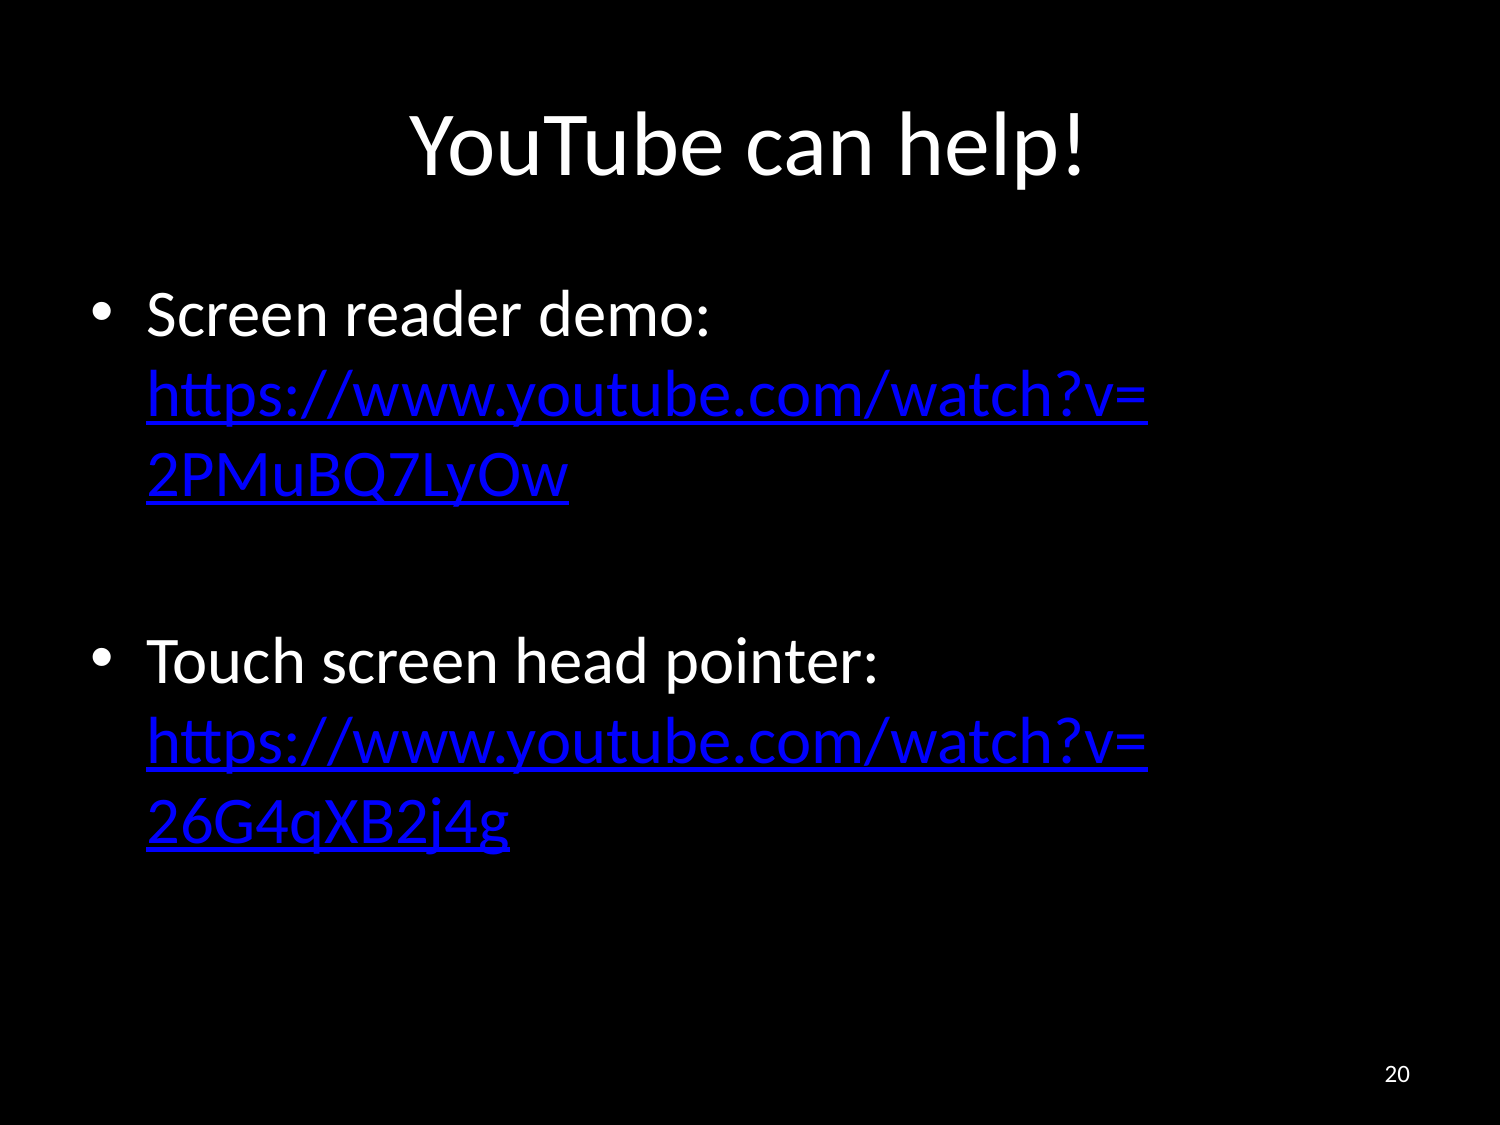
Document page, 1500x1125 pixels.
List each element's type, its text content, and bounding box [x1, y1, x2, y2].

list Screen reader demo: https://www.youtube.com/watch?v=2PMuBQ7LyOw Touch screen head pointer: https://www.youtube.com/watch?v=26G4qXB2j4g [75, 262, 1425, 1005]
title YouTube can help! [75, 45, 1425, 233]
slide_number 20 [1074, 1042, 1425, 1103]
